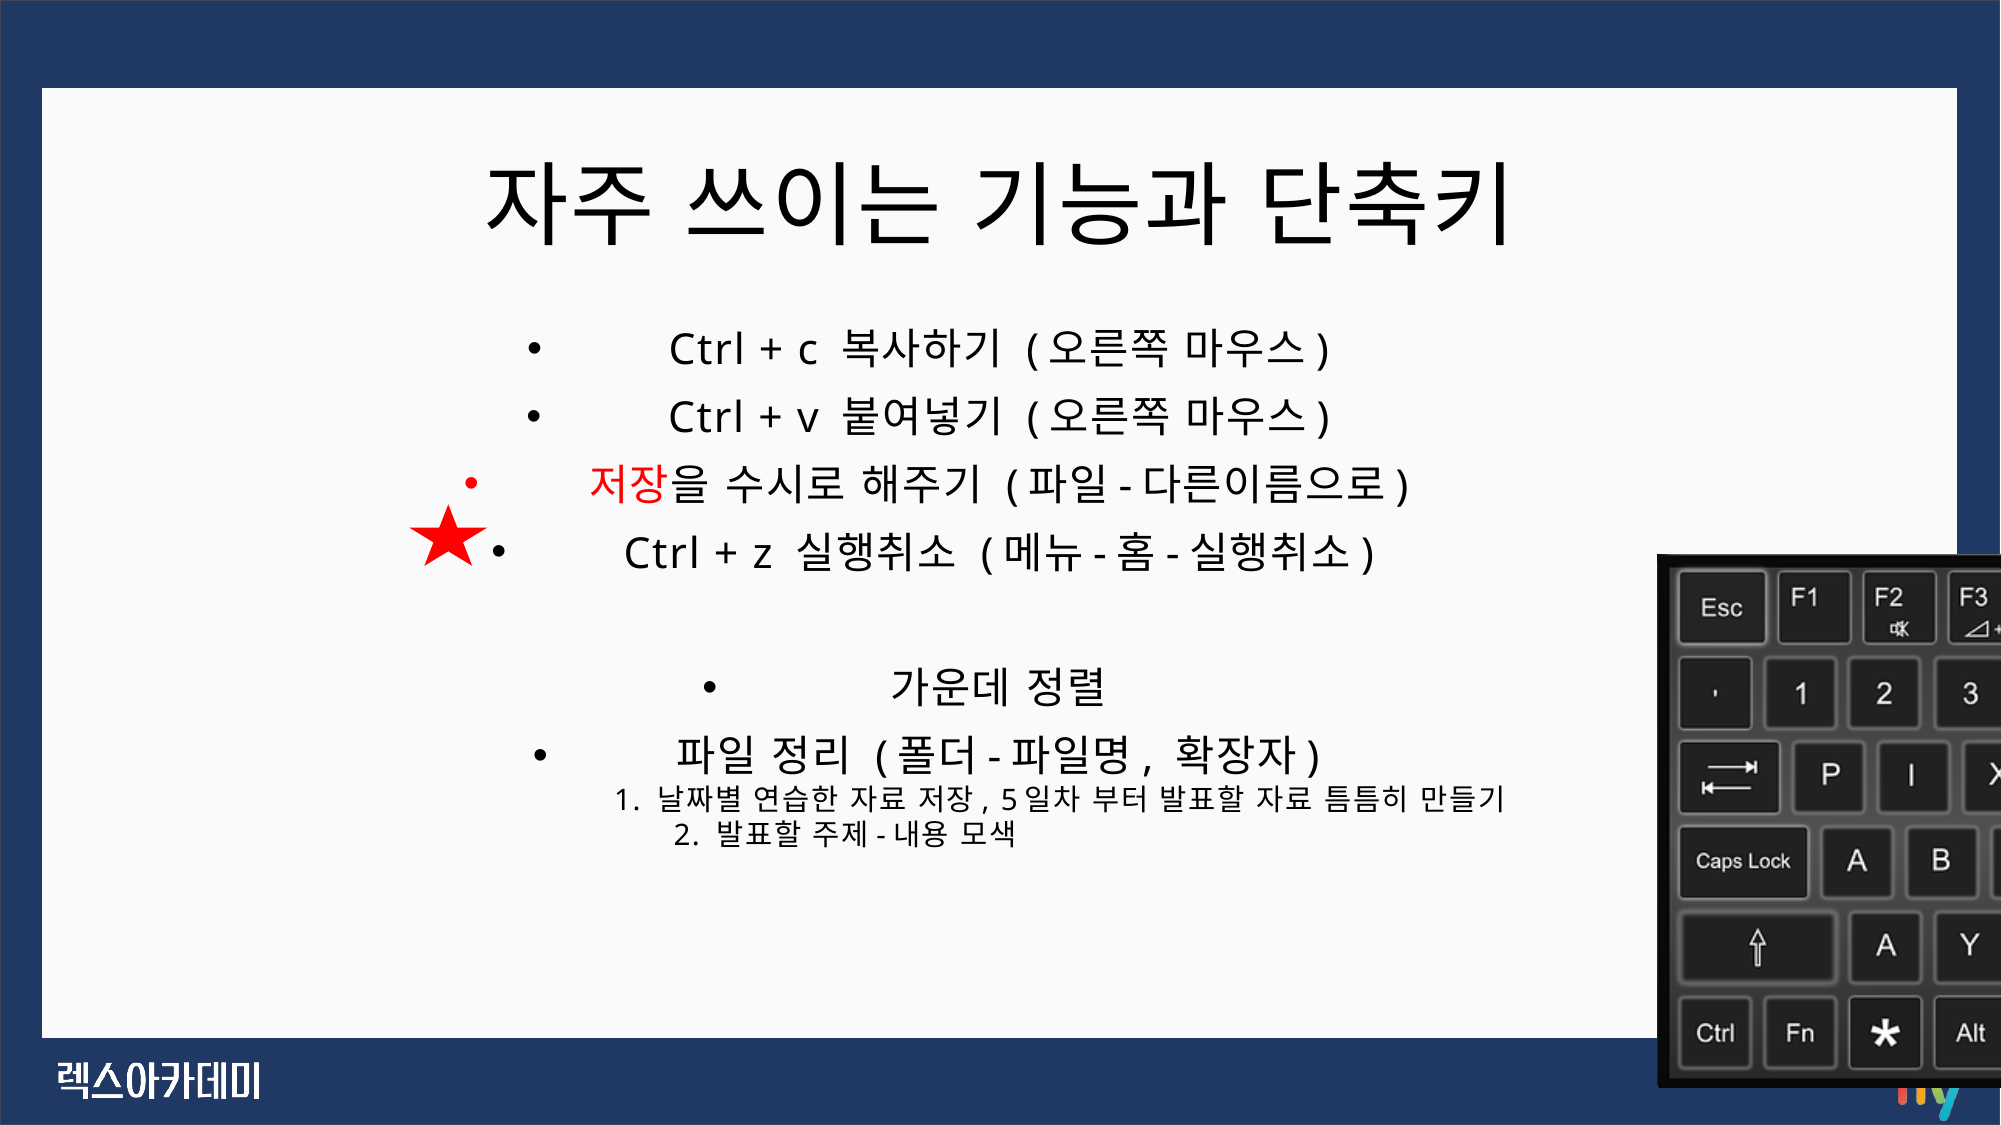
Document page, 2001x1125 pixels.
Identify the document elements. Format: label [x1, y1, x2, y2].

picture [58, 1062, 259, 1099]
picture [1653, 550, 2001, 1124]
text_box [41, 87, 1958, 1038]
text_box [0, 0, 2000, 1125]
